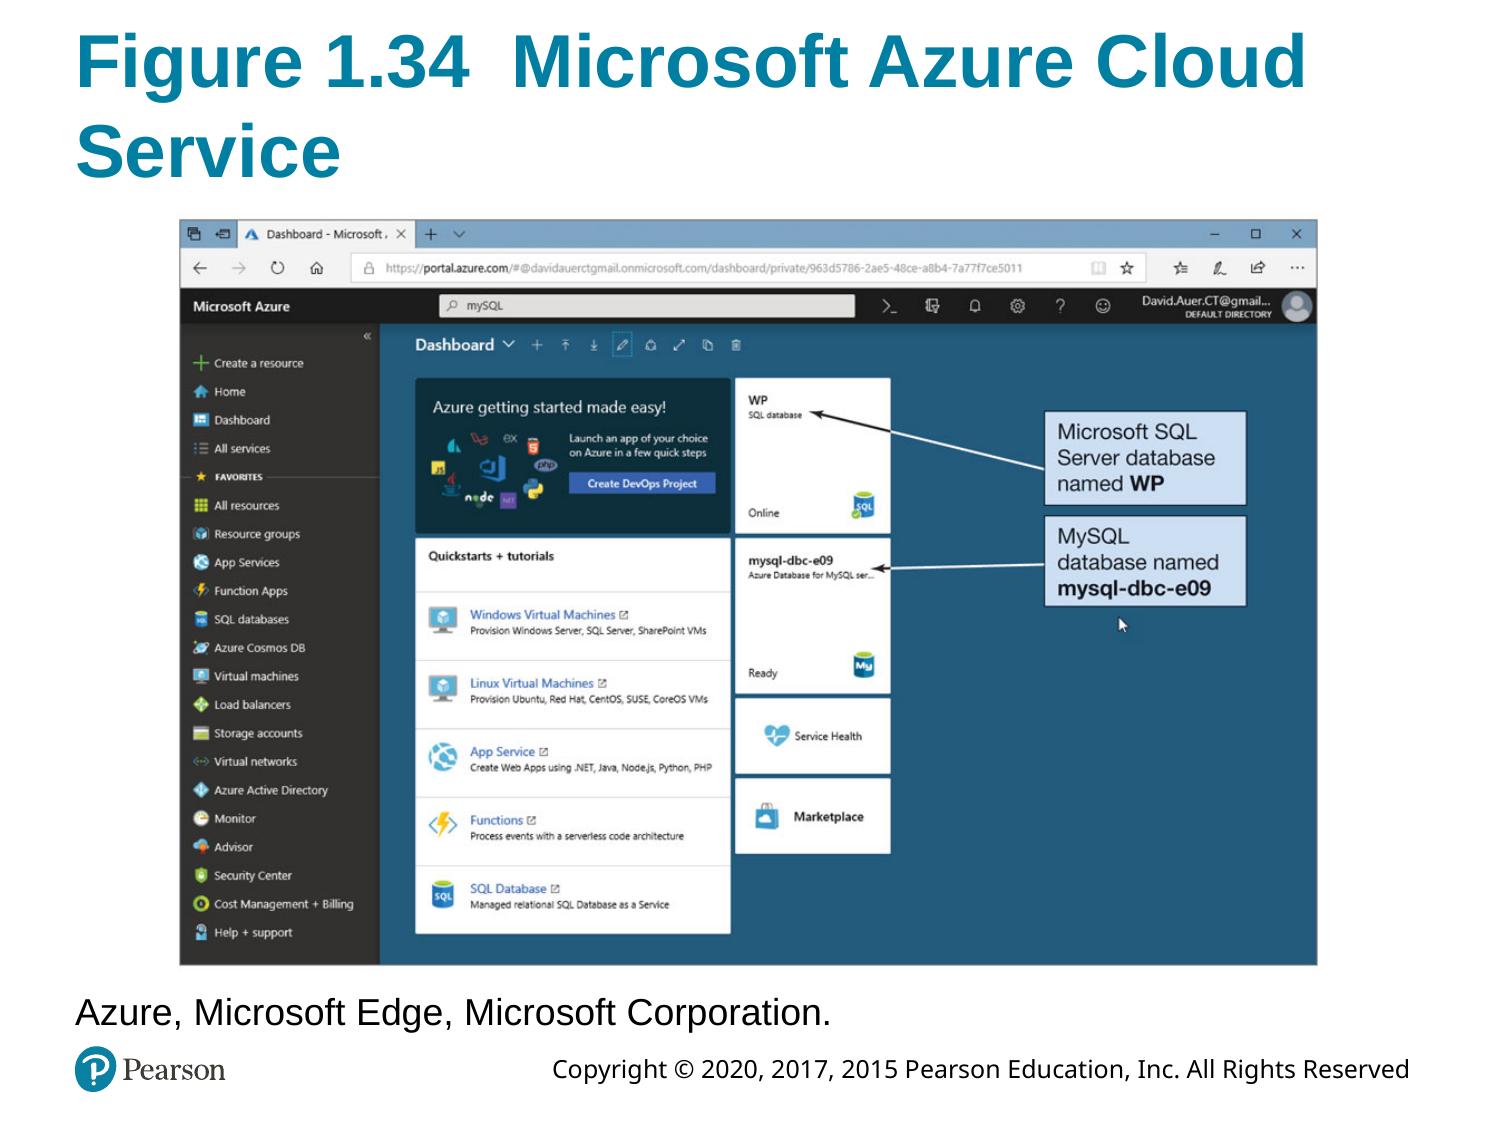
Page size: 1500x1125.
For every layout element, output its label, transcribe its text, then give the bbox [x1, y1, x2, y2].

title Figure 1.34 Microsoft Azure Cloud Service [75, 7, 1413, 197]
picture [177, 212, 1320, 971]
list Azure, Microsoft Edge, Microsoft Corporation. [75, 987, 1413, 1038]
